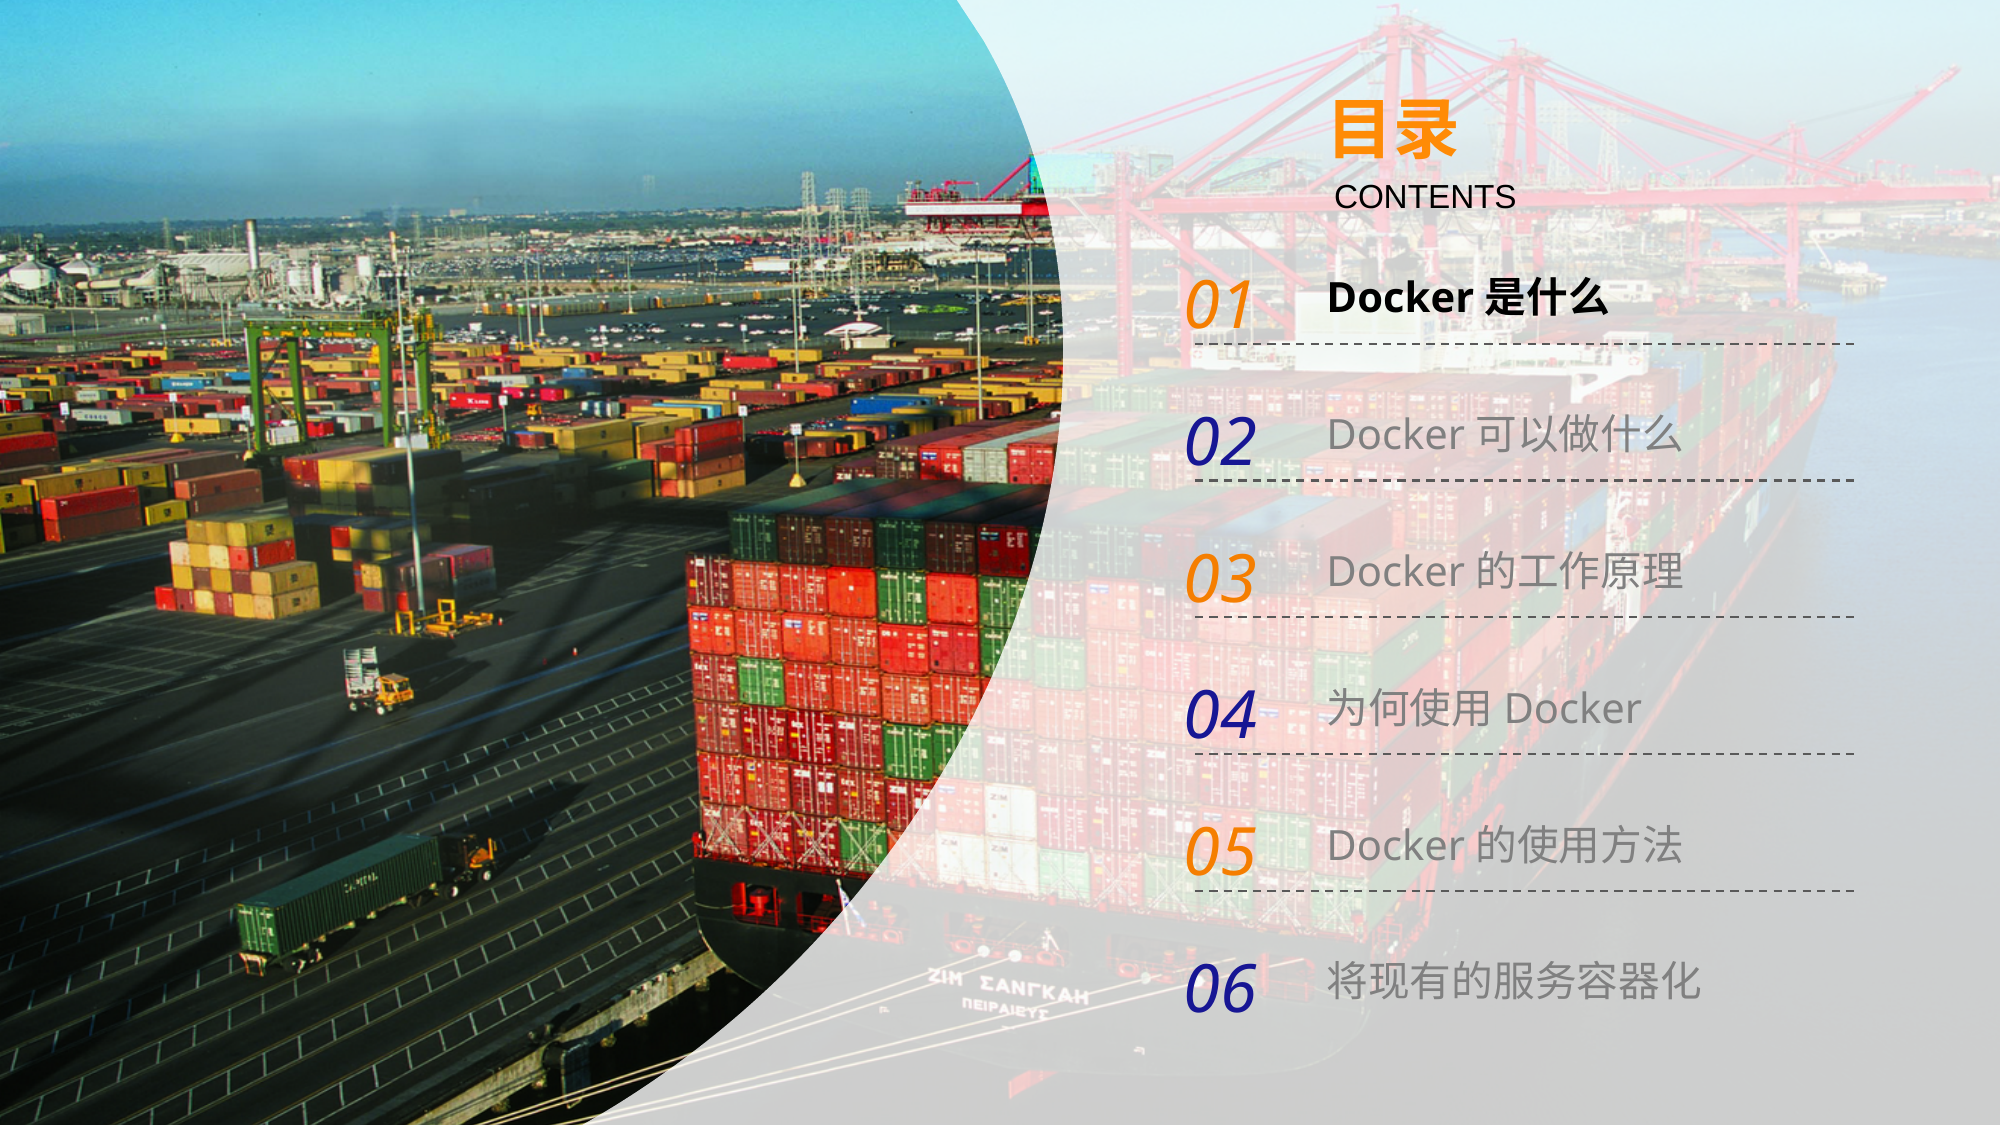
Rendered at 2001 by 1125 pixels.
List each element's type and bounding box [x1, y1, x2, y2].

text_box [1169, 254, 1854, 1035]
text_box [1311, 79, 1650, 224]
picture [0, 0, 2000, 1125]
